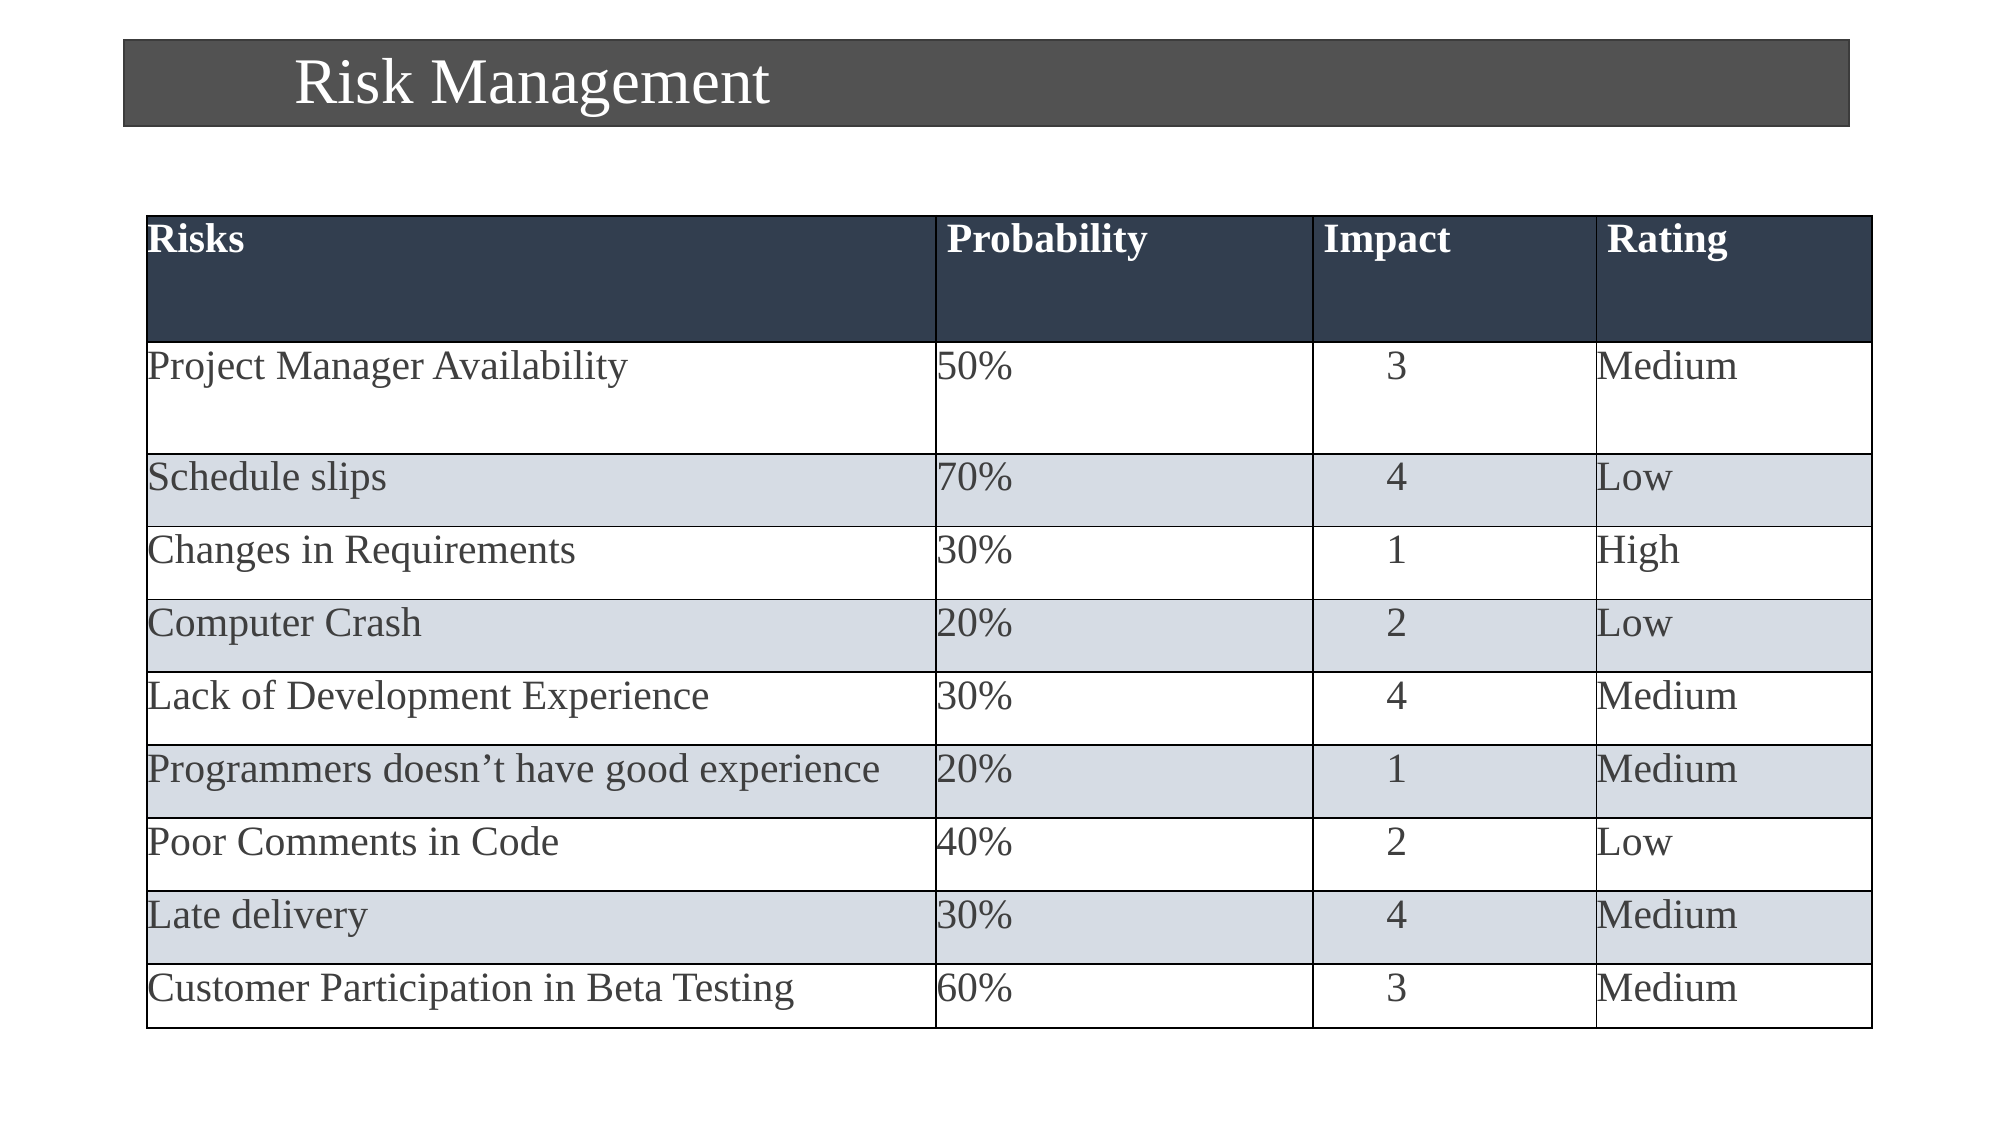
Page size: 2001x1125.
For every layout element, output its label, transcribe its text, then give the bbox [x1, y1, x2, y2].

table_cell Low [1597, 455, 1871, 526]
table_cell 70% [937, 455, 1312, 526]
table_cell 30% [937, 527, 1312, 599]
table_header Impact [1314, 217, 1596, 341]
table_cell Changes in Requirements [148, 527, 935, 599]
table_cell 2 [1314, 819, 1596, 890]
table_cell Low [1597, 600, 1871, 671]
table_cell Computer Crash [148, 600, 935, 671]
table_cell 3 [1314, 965, 1596, 1027]
table_cell Project Manager Availability [148, 343, 935, 453]
table_cell Medium [1597, 965, 1871, 1027]
table_cell 50% [937, 343, 1312, 453]
table_header Risks [148, 217, 935, 341]
table_cell High [1597, 527, 1871, 599]
table_cell Schedule slips [148, 455, 935, 526]
table_cell Programmers doesn’t have good experience [148, 746, 935, 817]
table_cell Late delivery [148, 892, 935, 963]
table_header Rating [1597, 217, 1871, 341]
table_cell 1 [1314, 527, 1596, 599]
table_cell 4 [1314, 892, 1596, 963]
table_cell Lack of Development Experience [148, 673, 935, 744]
table_cell 1 [1314, 746, 1596, 817]
table_header Probability [937, 217, 1312, 341]
title Risk Management [123, 39, 1850, 127]
table_cell 40% [937, 819, 1312, 890]
table_cell Low [1597, 819, 1871, 890]
table_cell 2 [1314, 600, 1596, 671]
table_cell 20% [937, 600, 1312, 671]
table_cell 3 [1314, 343, 1596, 453]
table_cell 30% [937, 892, 1312, 963]
table_cell Medium [1597, 892, 1871, 963]
table_cell 4 [1314, 455, 1596, 526]
table_cell 20% [937, 746, 1312, 817]
table_cell Medium [1597, 343, 1871, 453]
table_cell Poor Comments in Code [148, 819, 935, 890]
table_cell 30% [937, 673, 1312, 744]
table_cell Medium [1597, 673, 1871, 744]
table_cell Customer Participation in Beta Testing [148, 965, 935, 1027]
table_cell 4 [1314, 673, 1596, 744]
table_cell 60% [937, 965, 1312, 1027]
table_cell Medium [1597, 746, 1871, 817]
